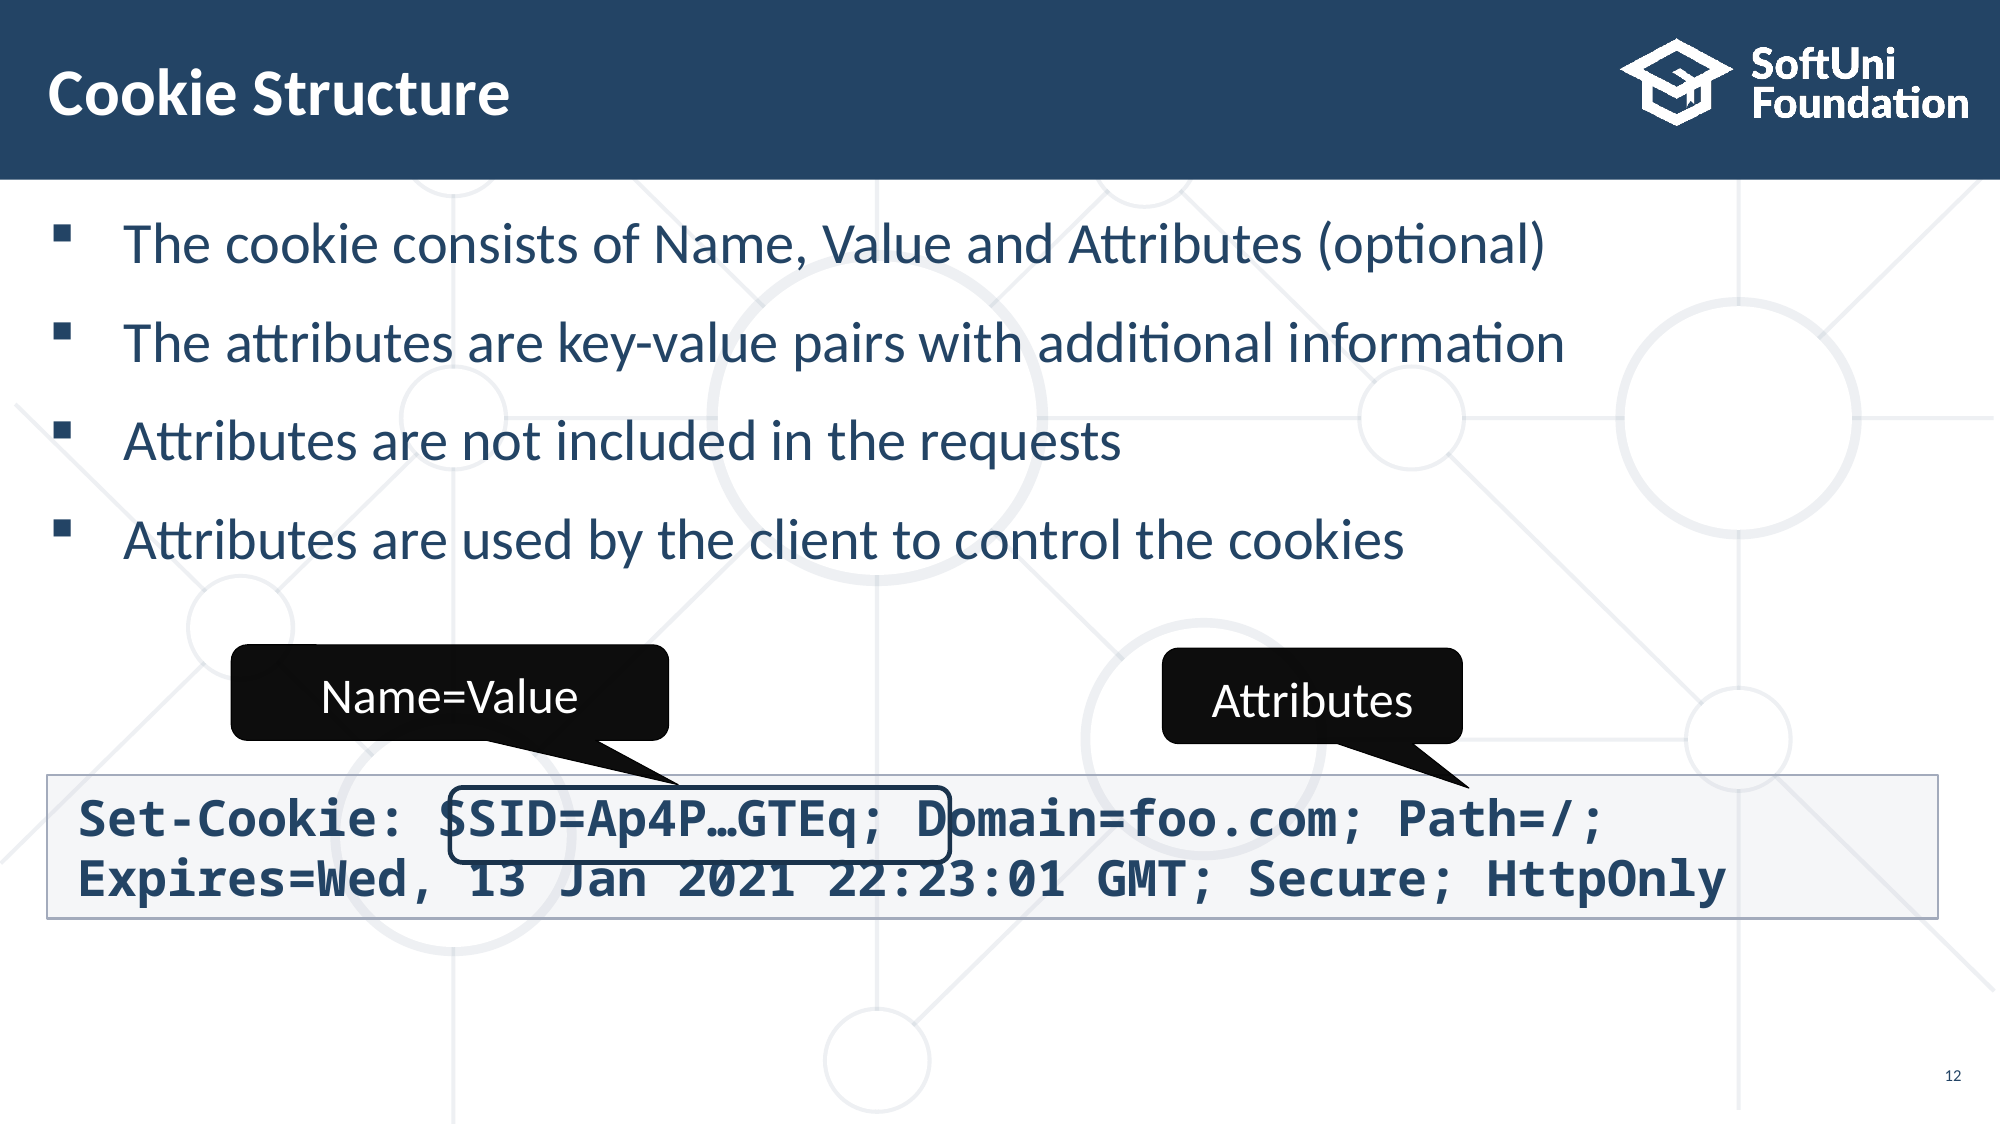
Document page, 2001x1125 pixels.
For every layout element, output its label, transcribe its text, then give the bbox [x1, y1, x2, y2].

text_box The cookie consists of Name, Value and Attributes (optional) The attributes are key-value pairs with additional information Attributes are not included in the requests Attributes are used by the client to control the cookies [31, 196, 1970, 1050]
text_box Attributes [1162, 648, 1469, 789]
text_box Cookie Structure [31, 16, 1591, 162]
text_box 5 [1897, 1049, 1968, 1100]
picture [1619, 38, 1968, 126]
text_box [447, 785, 952, 865]
text_box Name=Value [231, 644, 679, 785]
text_box Set-Cookie: SSID=Ap4P…GTEq; Domain=foo.com; Path=/; Expires=Wed, 13 Jan 2021 22:23:01 GMT; Secure; HttpOnly [47, 774, 1939, 919]
